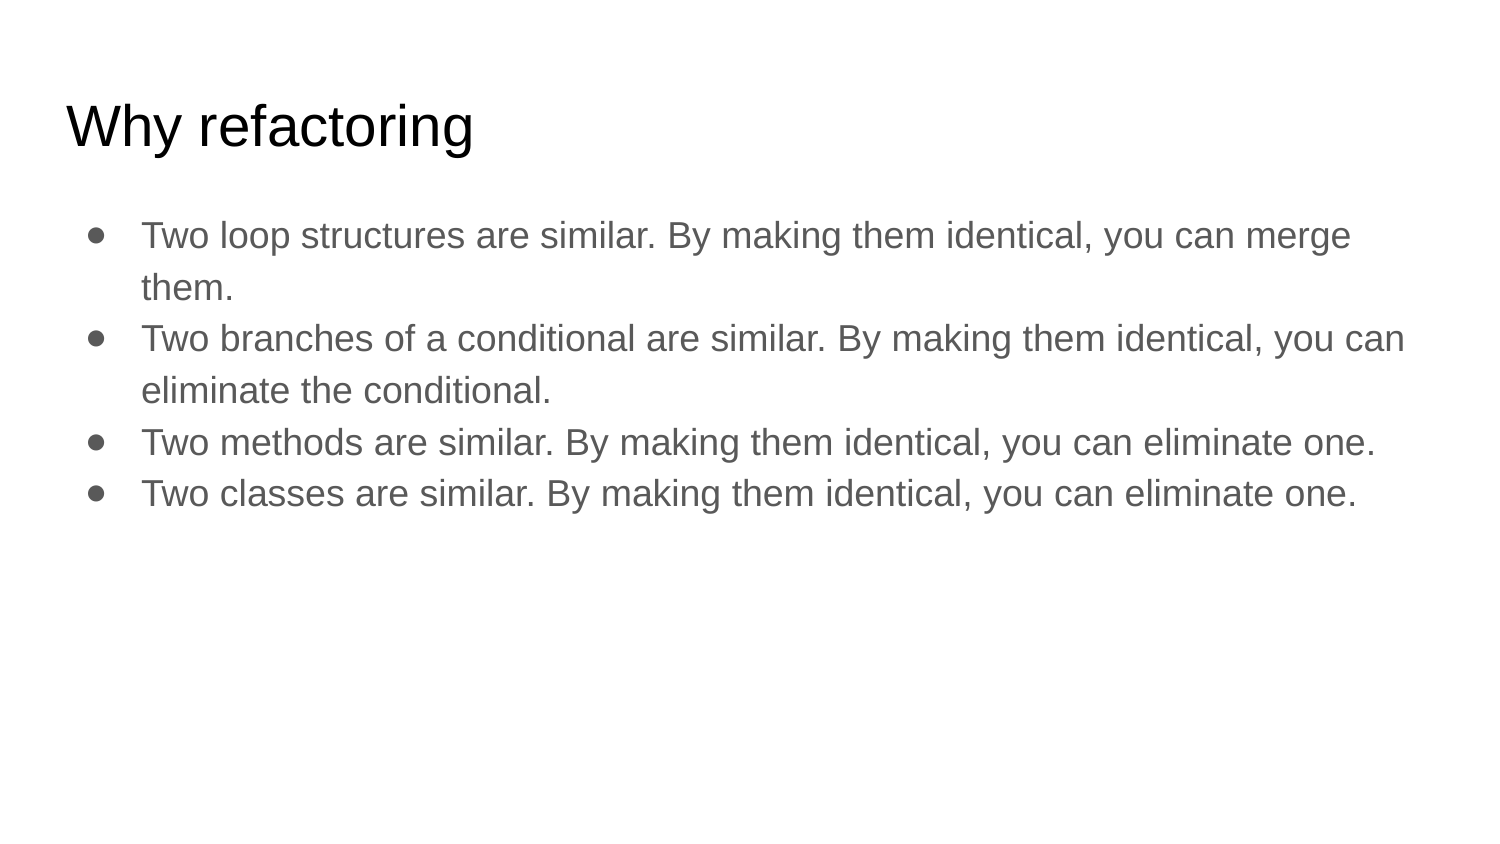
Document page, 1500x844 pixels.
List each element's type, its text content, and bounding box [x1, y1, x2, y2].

title Why refactoring [51, 72, 1449, 167]
list Two loop structures are similar. By making them identical, you can merge them. Two branches of a conditional are similar. By making them identical, you can eliminate the conditional. Two methods are similar. By making them identical, you can eliminate one. Two classes are similar. By making them identical, you can eliminate one. [51, 189, 1449, 750]
